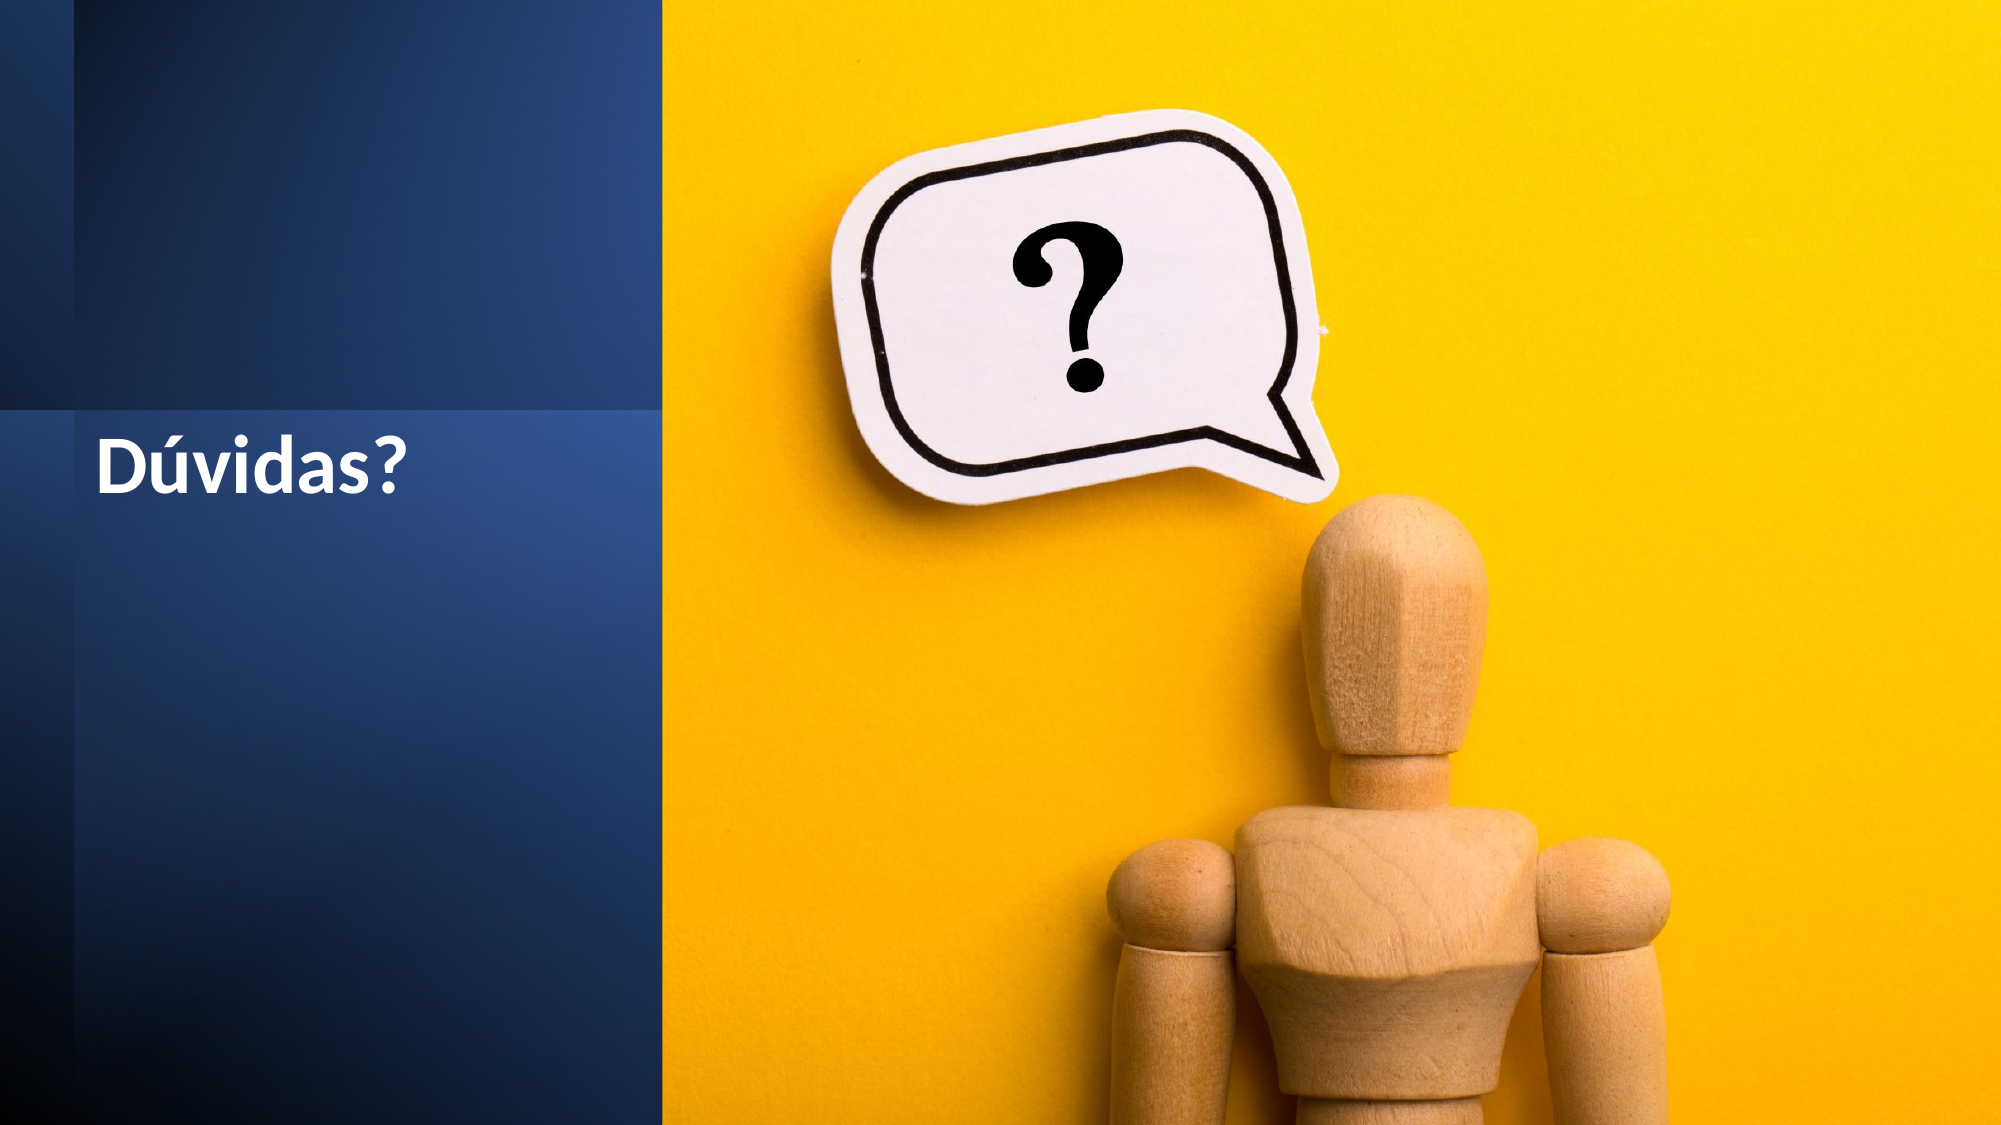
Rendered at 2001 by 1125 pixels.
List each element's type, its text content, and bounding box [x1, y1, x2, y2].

title Dúvidas? [79, 414, 657, 917]
picture [662, 0, 2001, 1125]
